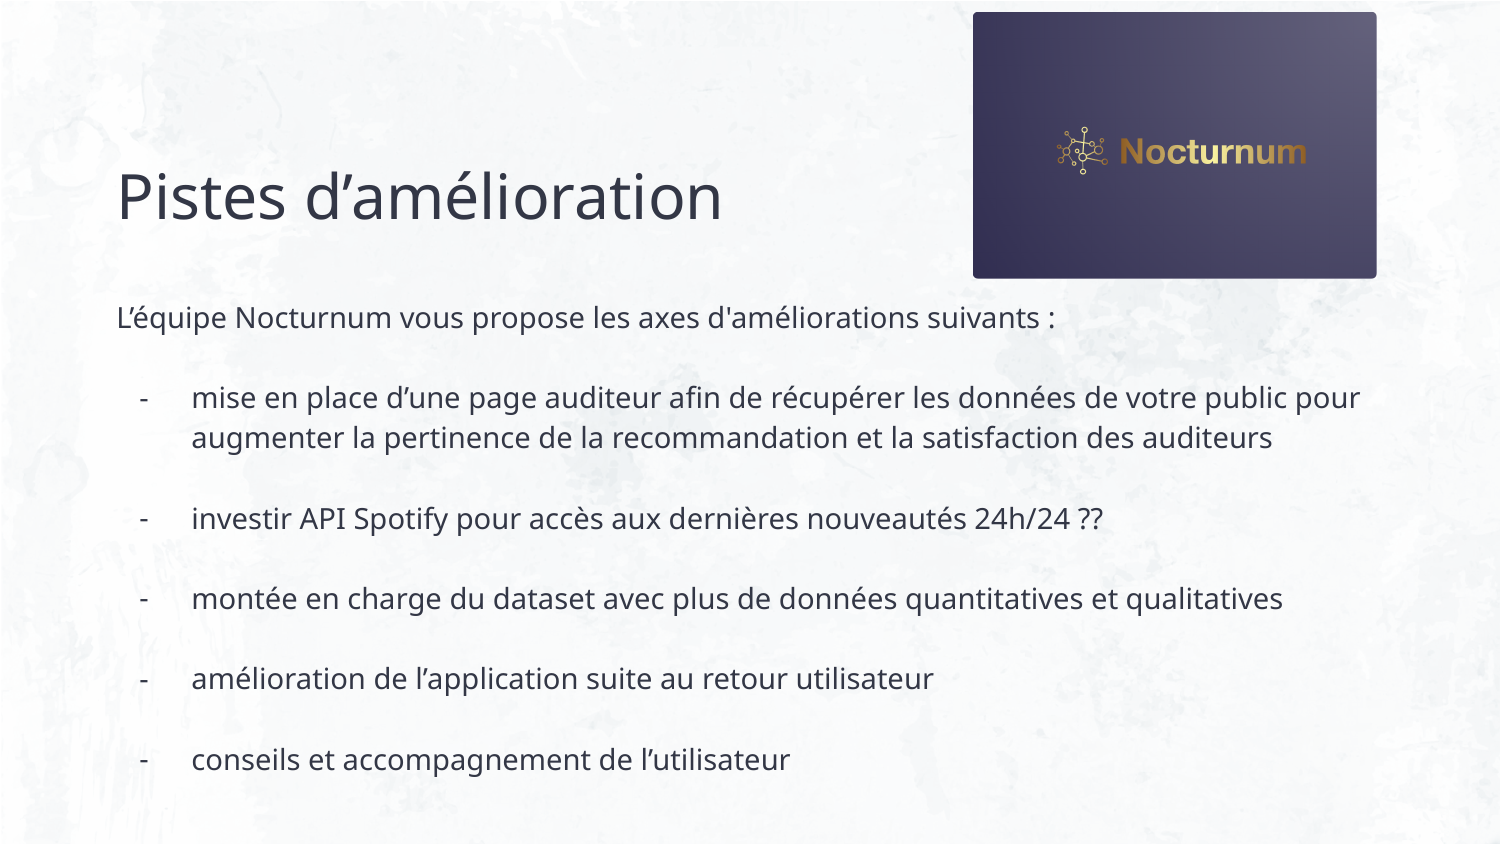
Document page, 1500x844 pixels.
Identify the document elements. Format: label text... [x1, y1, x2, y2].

list L’équipe Nocturnum vous propose les axes d'améliorations suivants : mise en place d’une page auditeur afin de récupérer les données de votre public pour augmenter la pertinence de la recommandation et la satisfaction des auditeurs investir API Spotify pour accès aux dernières nouveautés 24h/24 ?? montée en charge du dataset avec plus de données quantitatives et qualitatives amélioration de l’application suite au retour utilisateur conseils et accompagnement de l’utilisateur [101, 203, 1460, 825]
picture [2, 2, 1500, 844]
title Pistes d’amélioration [101, 130, 968, 203]
